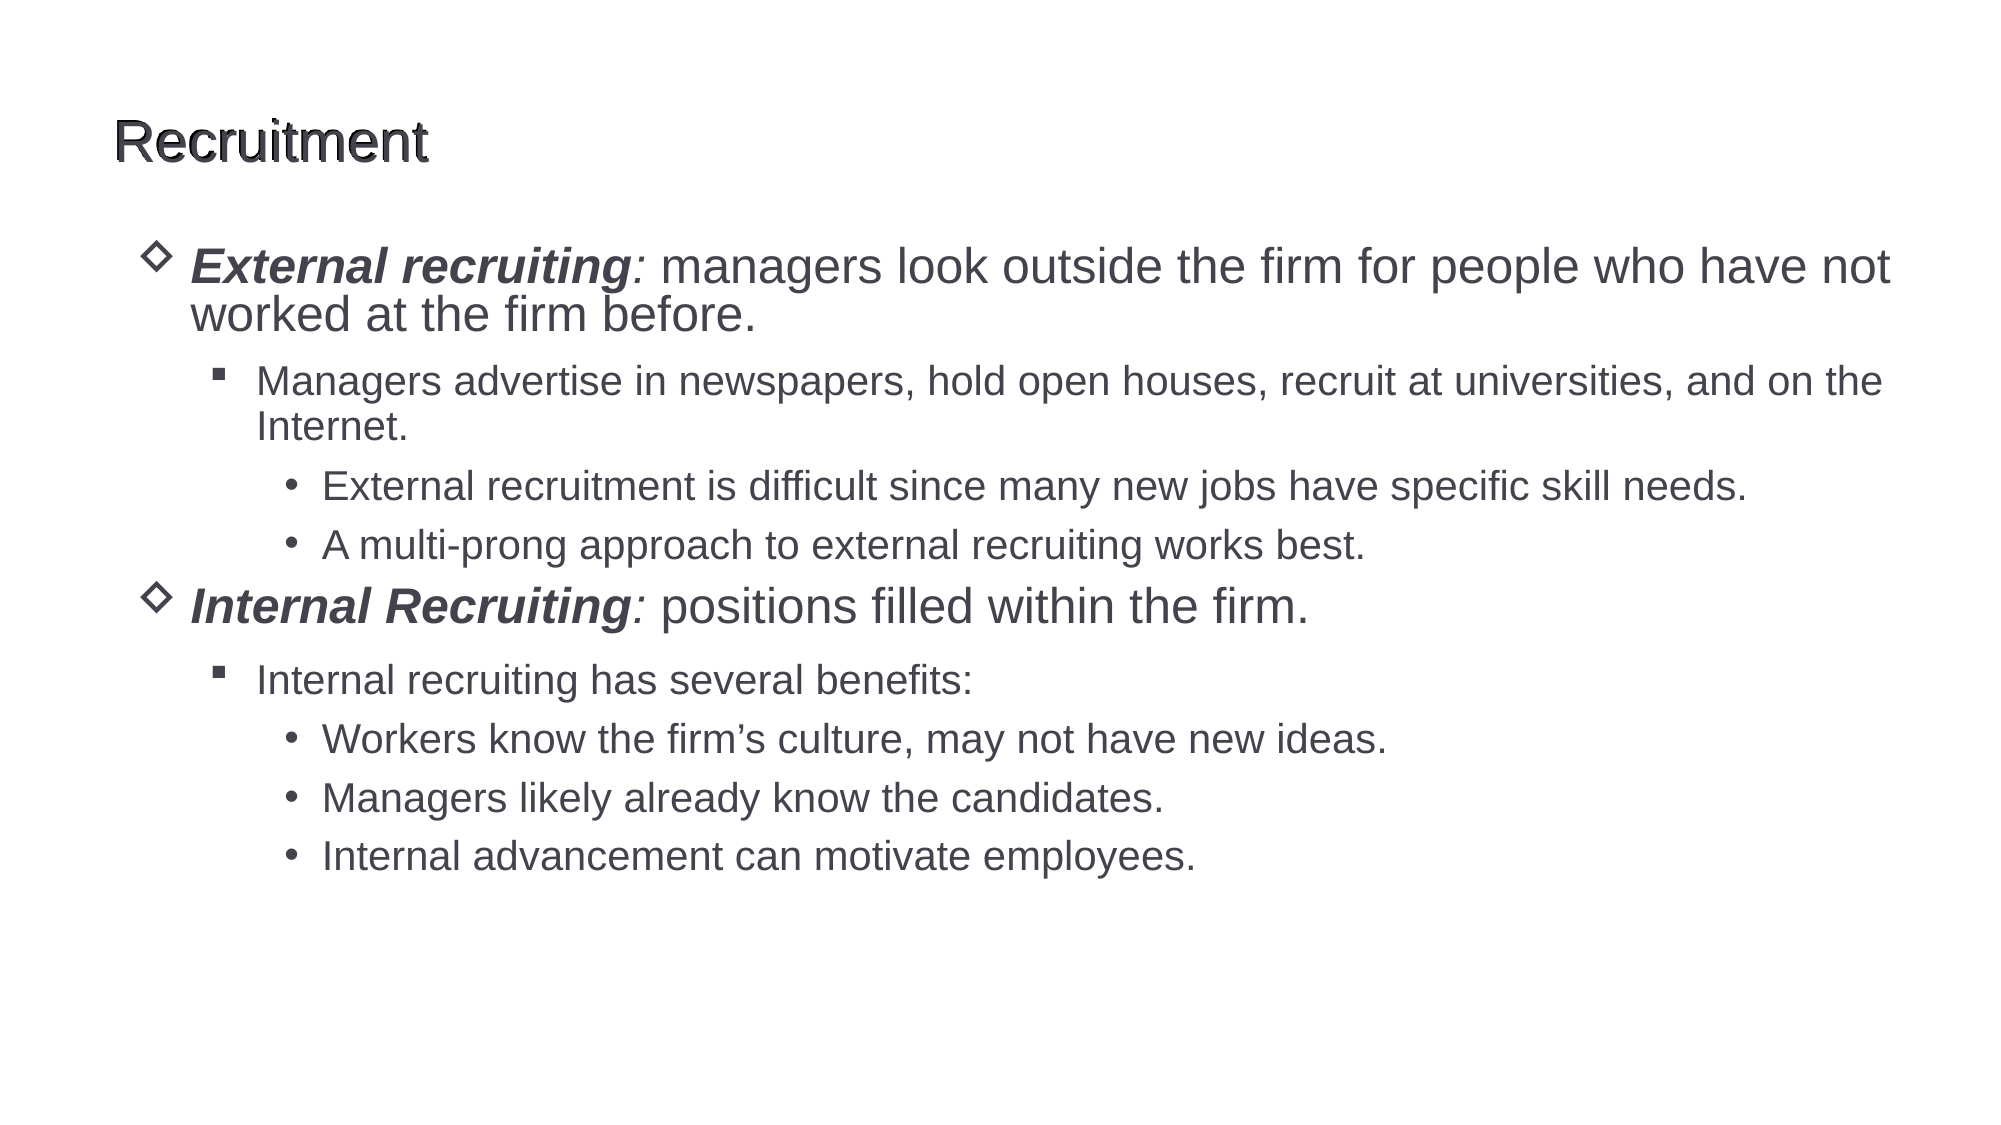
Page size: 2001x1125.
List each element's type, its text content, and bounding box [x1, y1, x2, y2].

list External recruiting: managers look outside the firm for people who have not worked at the firm before. Managers advertise in newspapers, hold open houses, recruit at universities, and on the Internet. External recruitment is difficult since many new jobs have specific skill needs. A multi-prong approach to external recruiting works best. Internal Recruiting: positions filled within the firm. Internal recruiting has several benefits: Workers know the firm’s culture, may not have new ideas. Managers likely already know the candidates. Internal advancement can motivate employees. [119, 237, 1955, 973]
title Recruitment [99, 44, 1696, 233]
